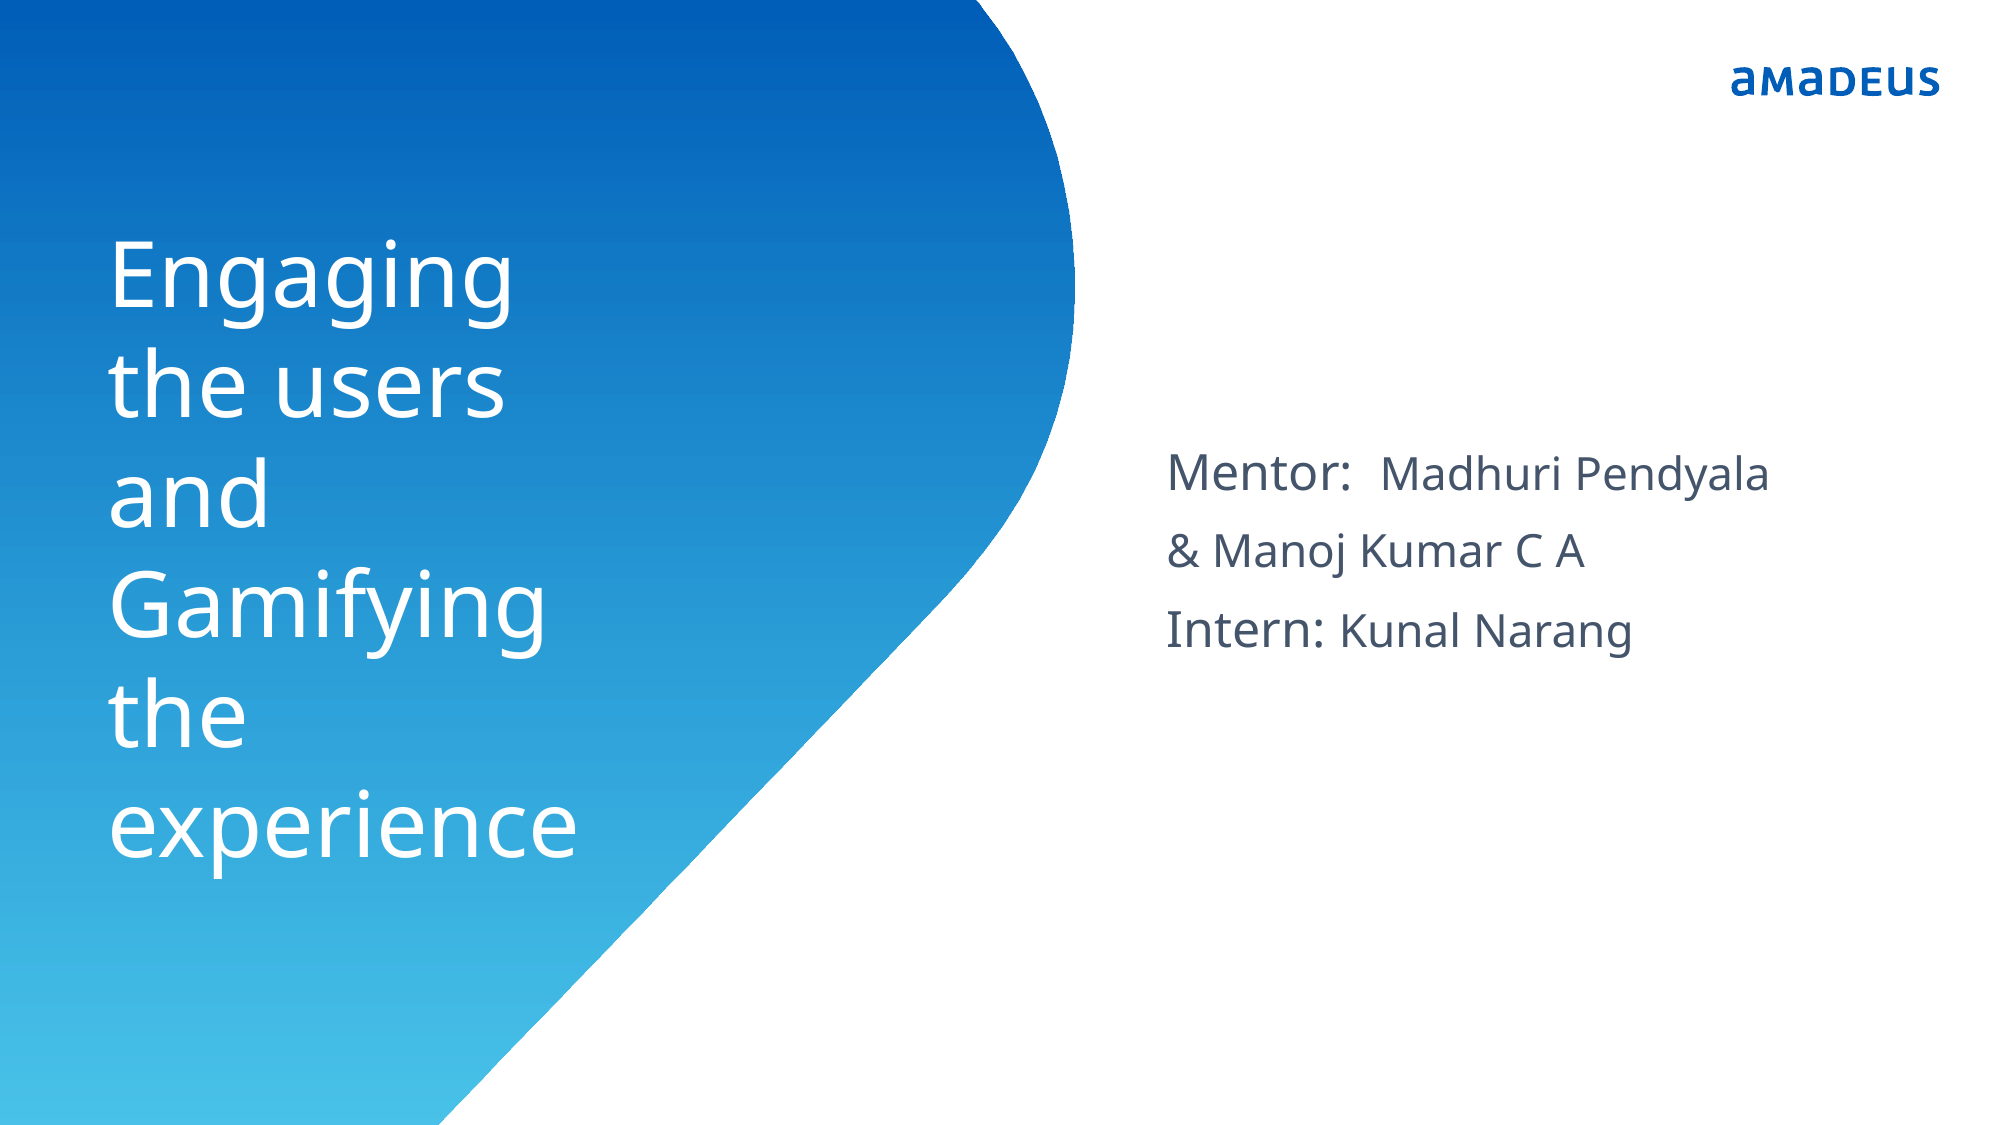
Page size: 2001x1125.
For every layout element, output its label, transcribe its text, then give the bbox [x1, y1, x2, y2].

text_box Engaging the users and Gamifying the experience [92, 208, 676, 884]
list Mentor: Madhuri Pendyala & Manoj Kumar C A Intern: Kunal Narang [1151, 352, 1970, 1125]
